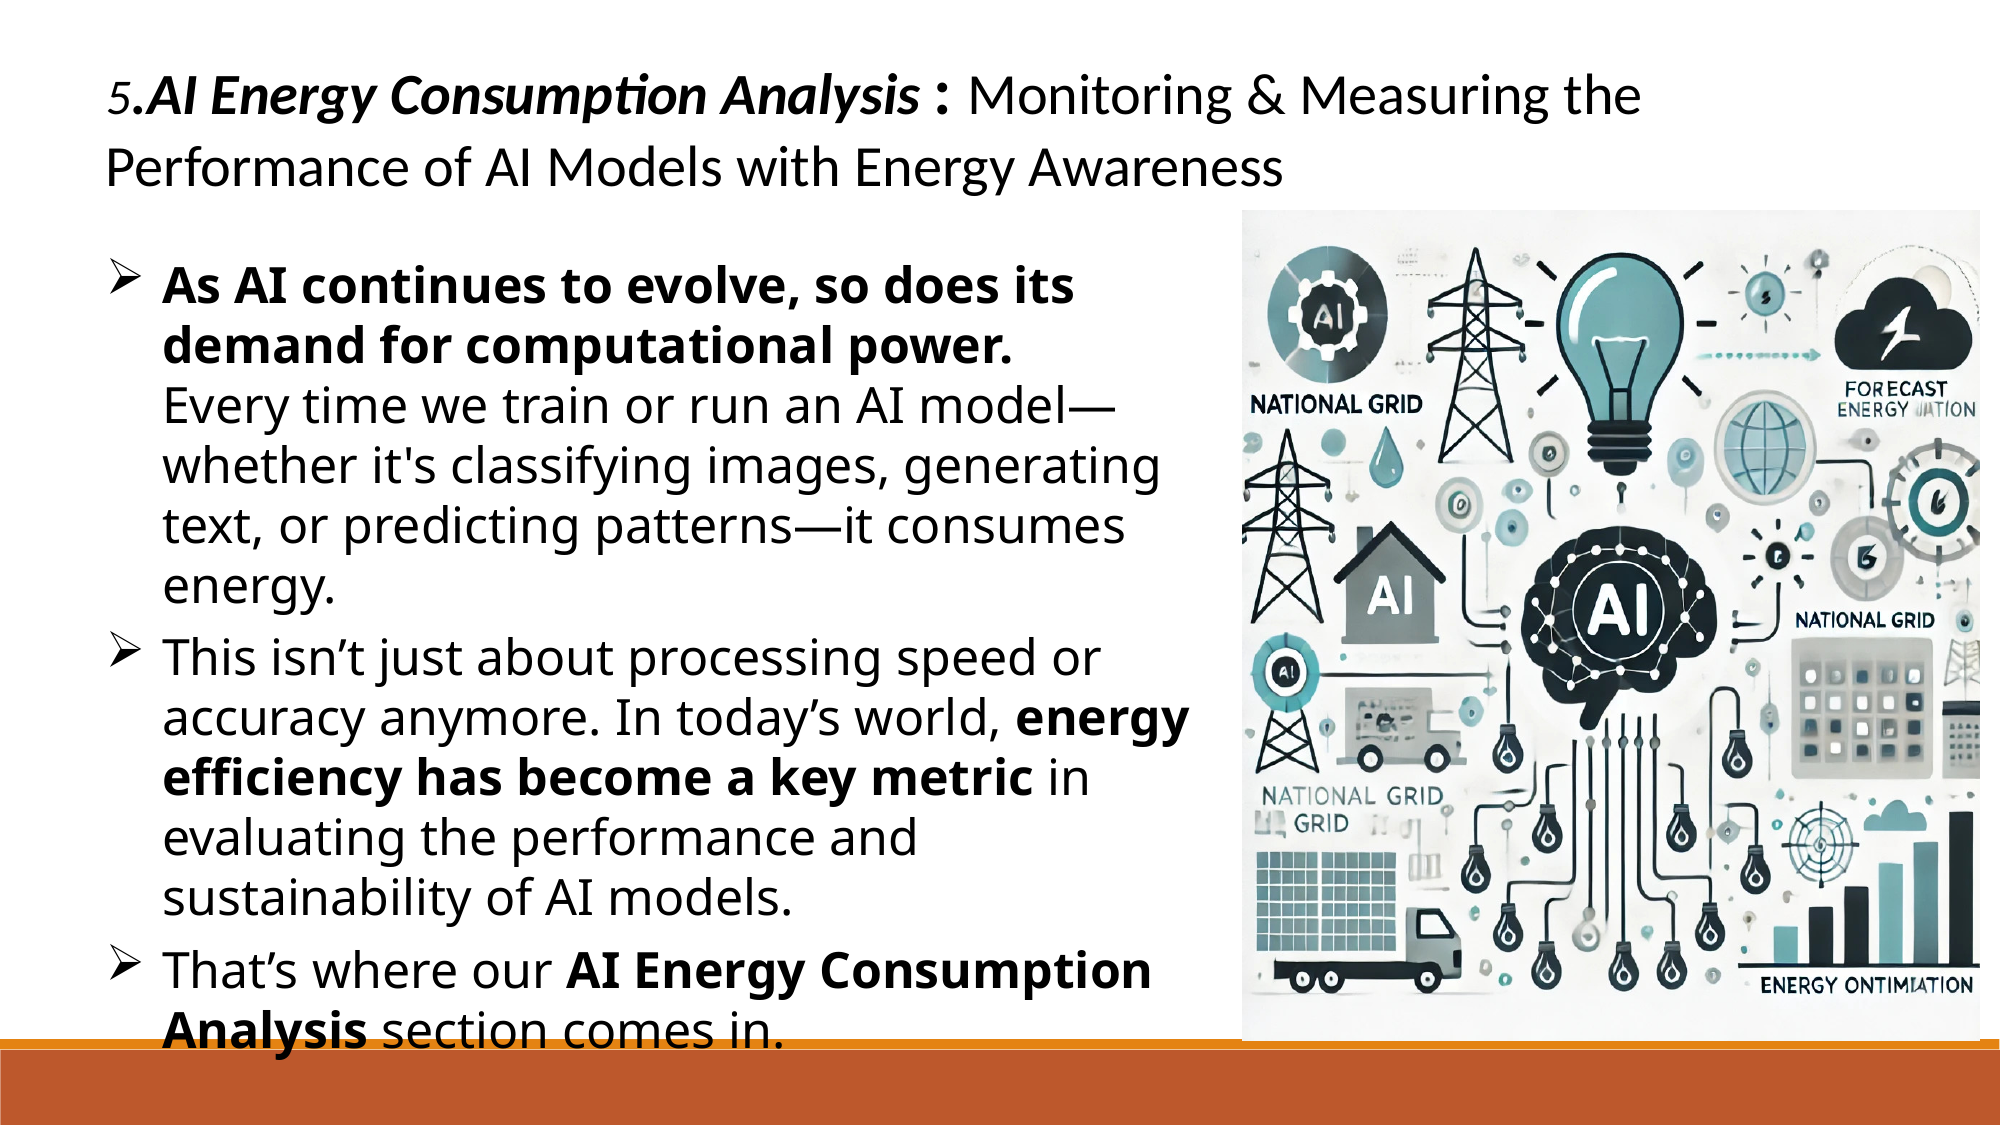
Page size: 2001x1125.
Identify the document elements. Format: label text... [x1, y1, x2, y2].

text_box 5.AI Energy Consumption Analysis : Monitoring & Measuring the Performance of AI Models with Energy Awareness [91, 41, 1904, 245]
picture [1242, 210, 1981, 1041]
text_box As AI continues to evolve, so does its demand for computational power. Every time we train or run an AI model—whether it's classifying images, generating text, or predicting patterns—it consumes energy. This isn’t just about processing speed or accuracy anymore. In today’s world, energy efficiency has become a key metric in evaluating the performance and sustainability of AI models. That’s where our AI Energy Consumption Analysis section comes in. [91, 245, 1256, 1123]
